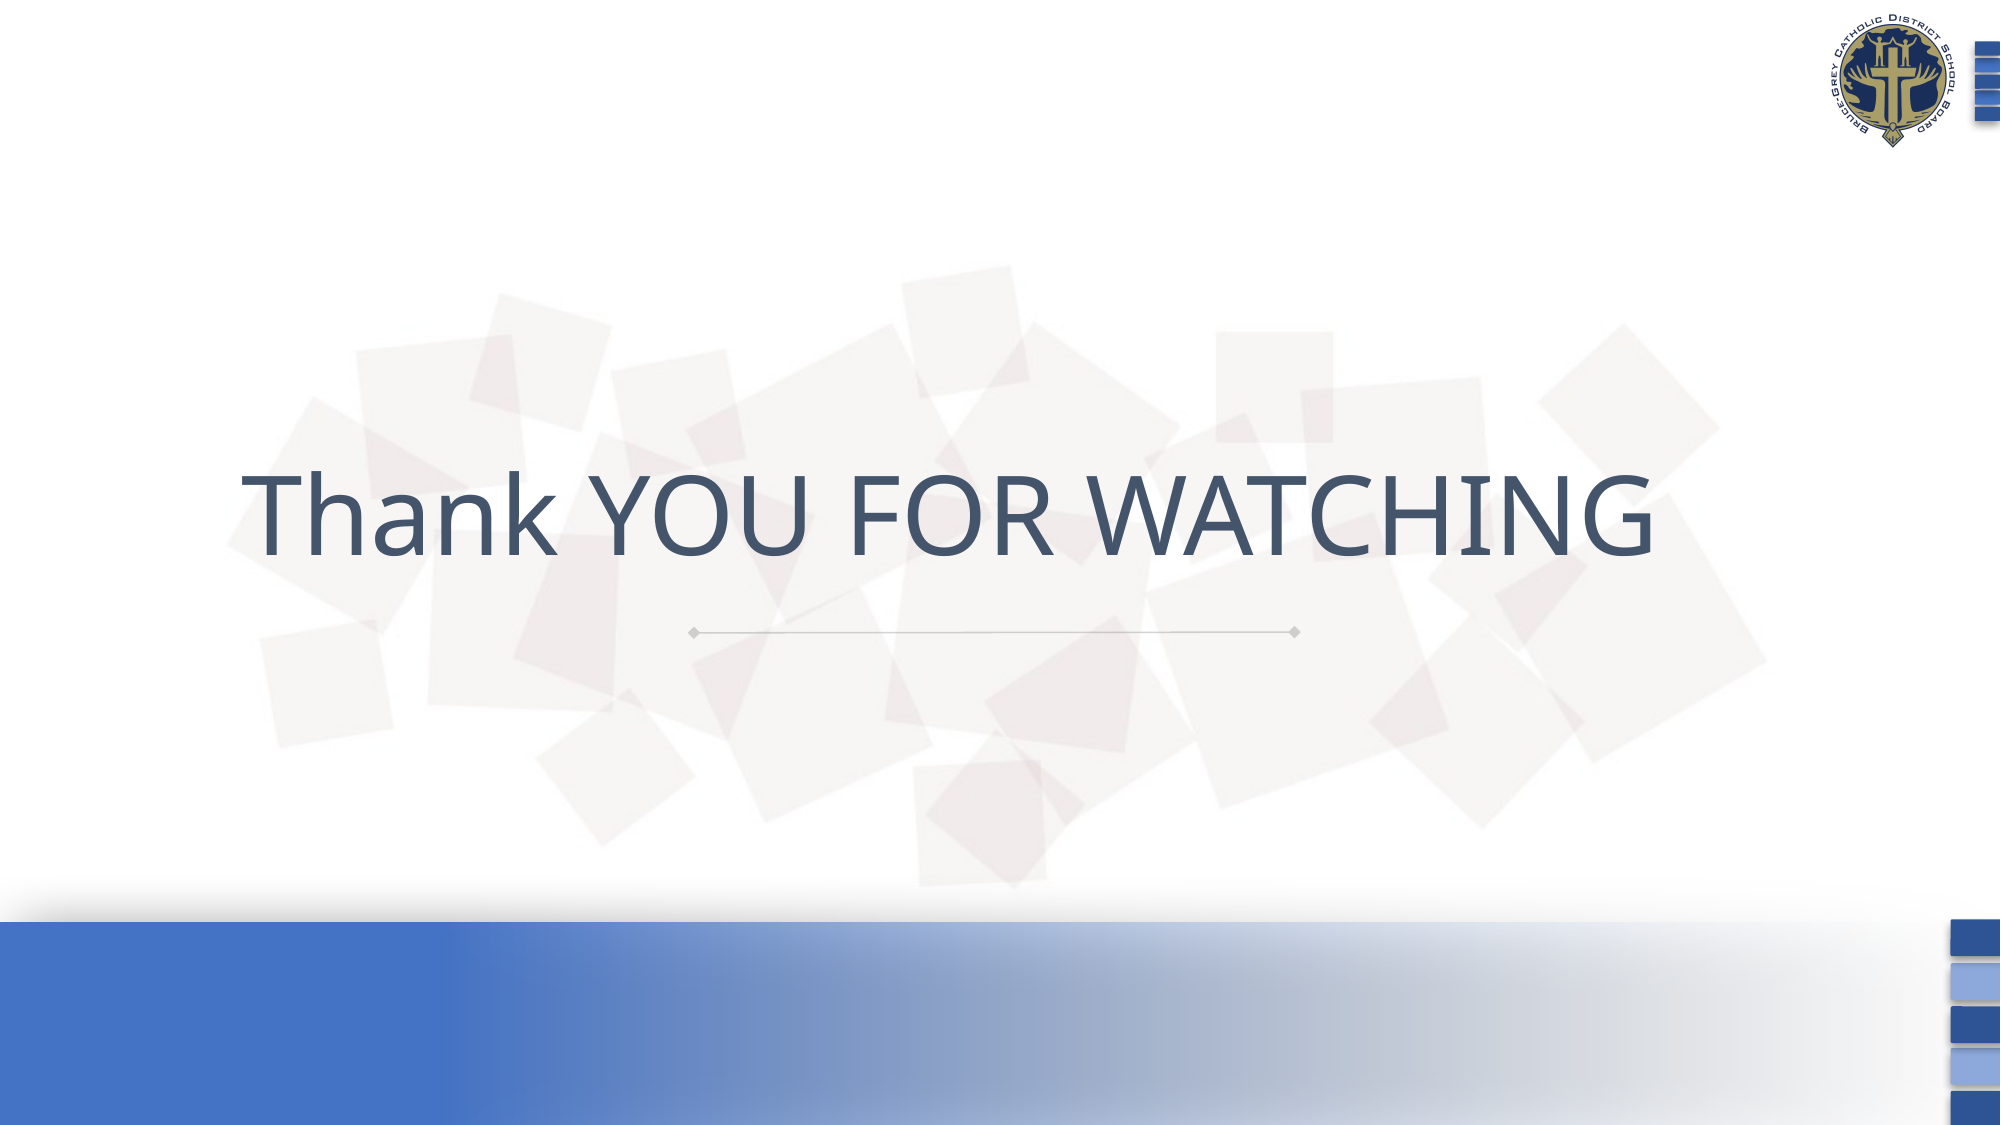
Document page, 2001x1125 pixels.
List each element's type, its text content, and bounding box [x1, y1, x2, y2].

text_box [1875, 993, 2000, 1054]
text_box [0, 922, 1948, 1125]
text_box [1974, 41, 2000, 122]
picture [0, 0, 2001, 1125]
text_box Thank YOU FOR WATCHING [225, 437, 1775, 585]
